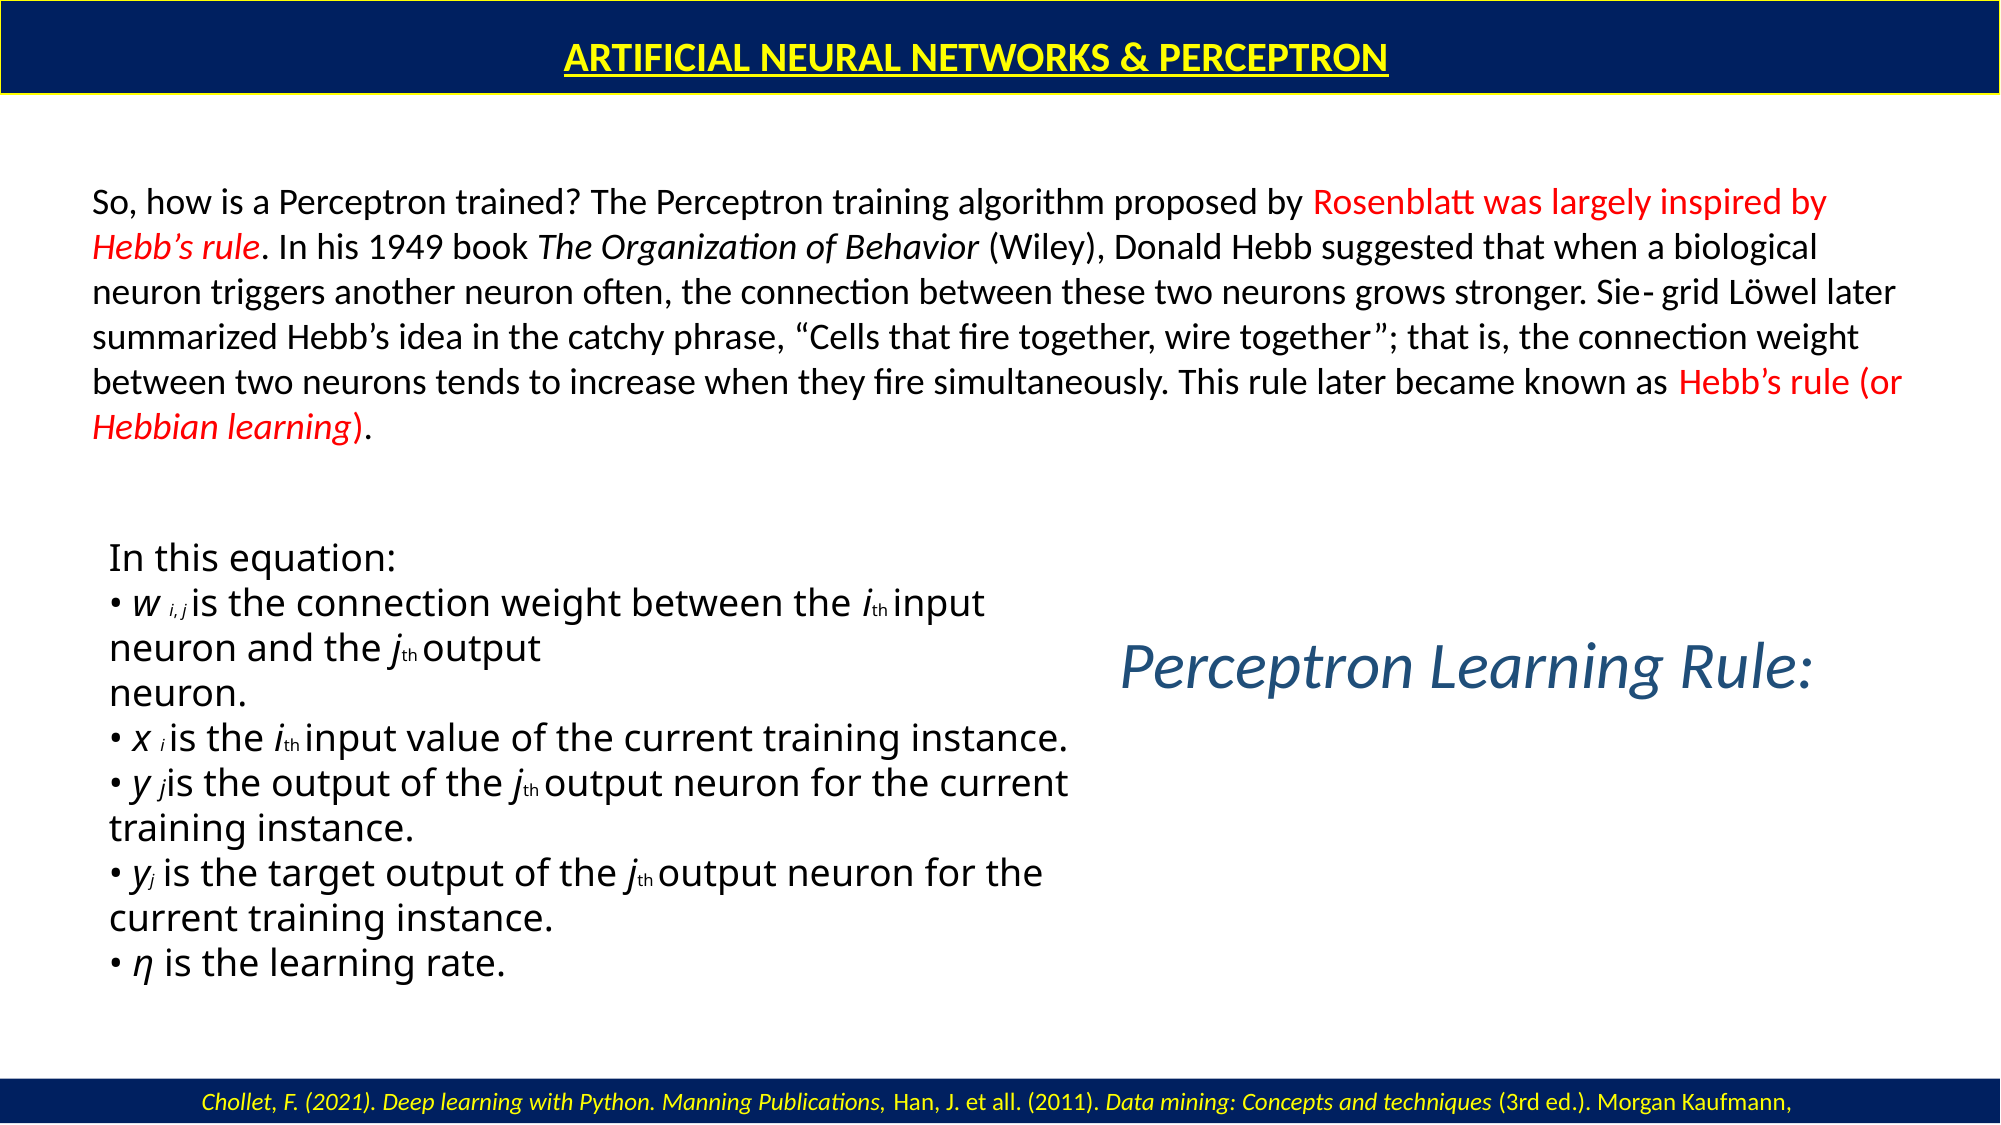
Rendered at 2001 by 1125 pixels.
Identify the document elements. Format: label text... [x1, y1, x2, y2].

text_box So, how is a Perceptron trained? The Perceptron training algorithm proposed by Rosenblatt was largely inspired by Hebb’s rule. In his 1949 book The Organization of Behavior (Wiley), Donald Hebb suggested that when a biological neuron triggers another neuron often, the connection between these two neurons grows stronger. Sie‐ grid Löwel later summarized Hebb’s idea in the catchy phrase, “Cells that fire together, wire together”; that is, the connection weight between two neurons tends to increase when they fire simultaneously. This rule later became known as Hebb’s rule (or Hebbian learning). [77, 169, 1923, 500]
text_box ARTIFICIAL NEURAL NETWORKS & PERCEPTRON [490, 22, 1462, 87]
text_box In this equation: • w i, j is the connection weight between the ith input neuron and the jth output neuron. • x i is the ith input value of the current training instance. • y jis the output of the jth output neuron for the current training instance. • yj is the target output of the jth output neuron for the current training instance. • η is the learning rate. [94, 526, 1095, 1037]
